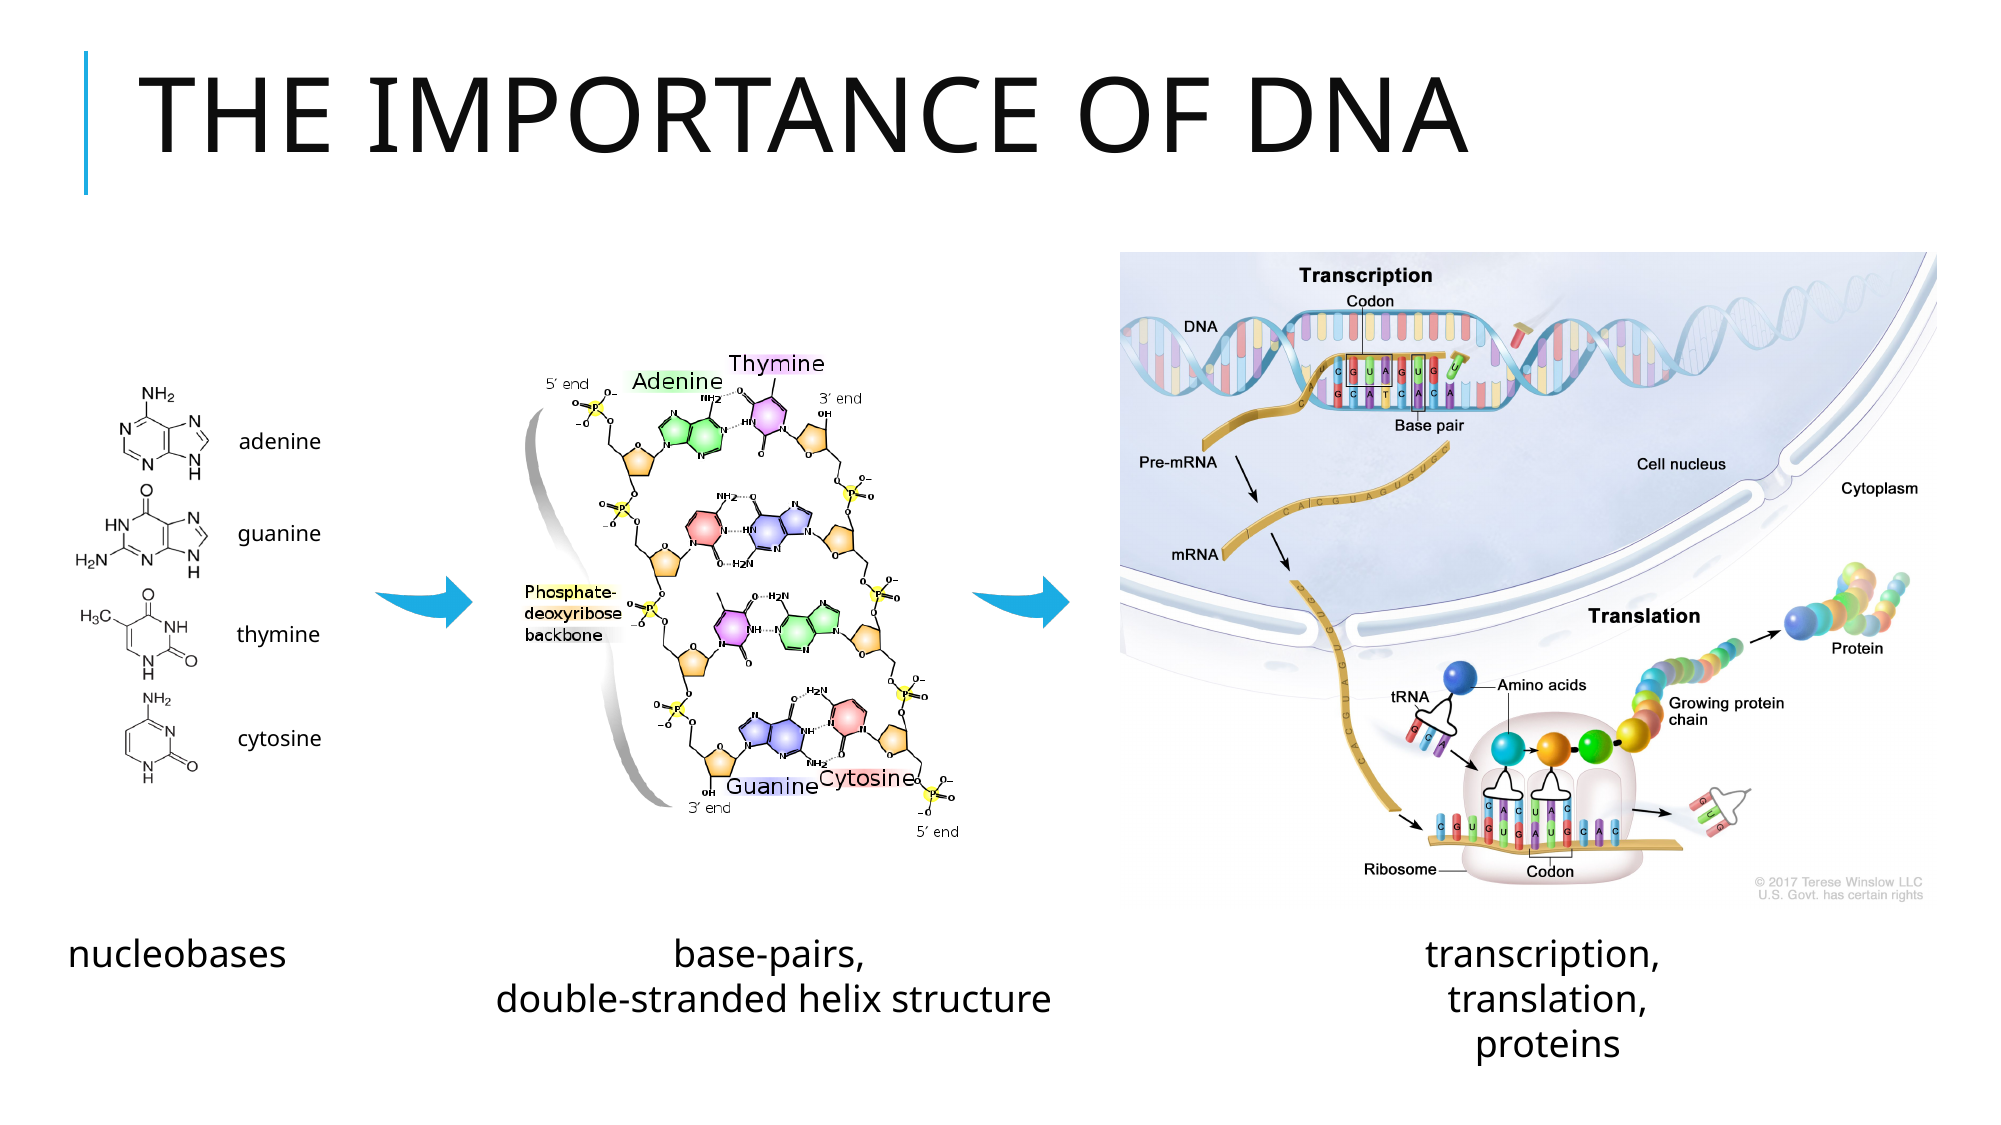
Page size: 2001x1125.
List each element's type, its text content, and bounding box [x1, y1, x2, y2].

picture [1120, 252, 1937, 910]
picture [513, 313, 1074, 848]
text_box The importance of DNA [123, 0, 1718, 246]
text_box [72, 376, 331, 785]
picture [370, 548, 477, 656]
text_box base-pairs, double-stranded helix structure [480, 922, 1068, 1028]
text_box transcription, translation, proteins [1410, 922, 1686, 1073]
text_box nucleobases [53, 922, 303, 983]
